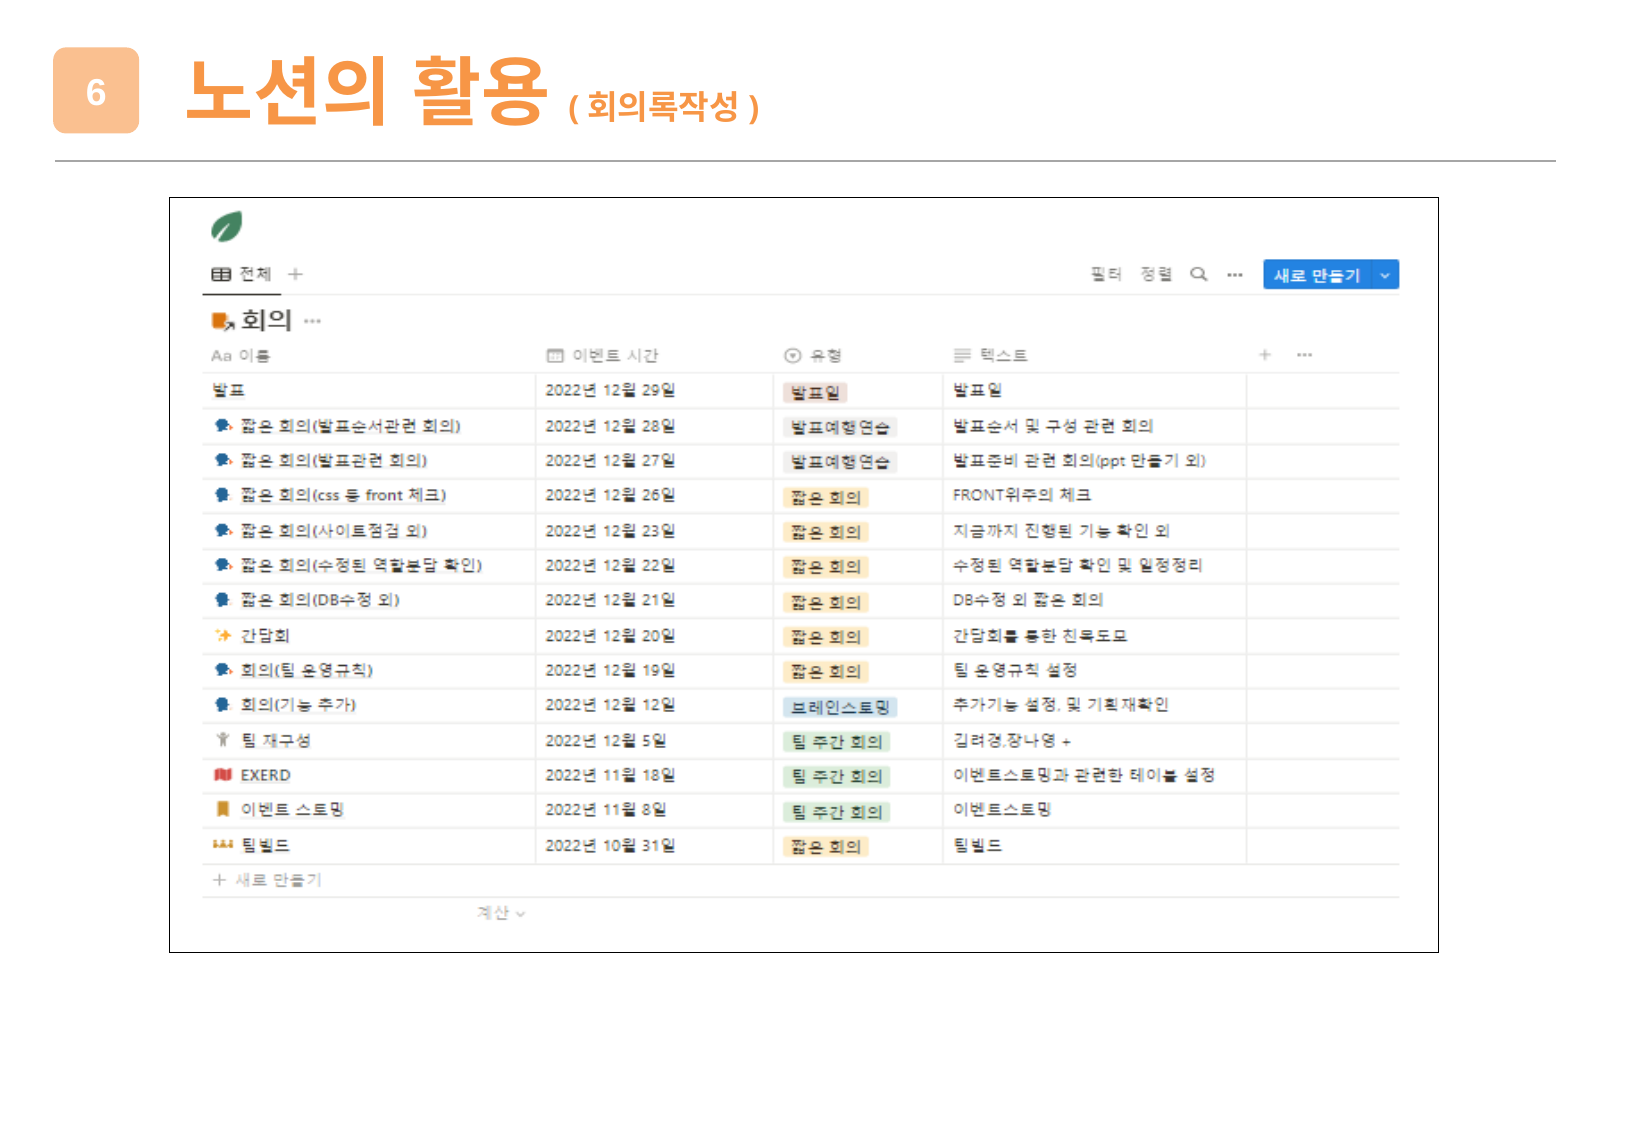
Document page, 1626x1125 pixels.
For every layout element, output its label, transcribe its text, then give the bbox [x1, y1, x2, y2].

text_box 6 [50, 45, 142, 136]
text_box 노션의 활용(회의록작성) [169, 37, 1498, 143]
picture [169, 197, 1439, 953]
